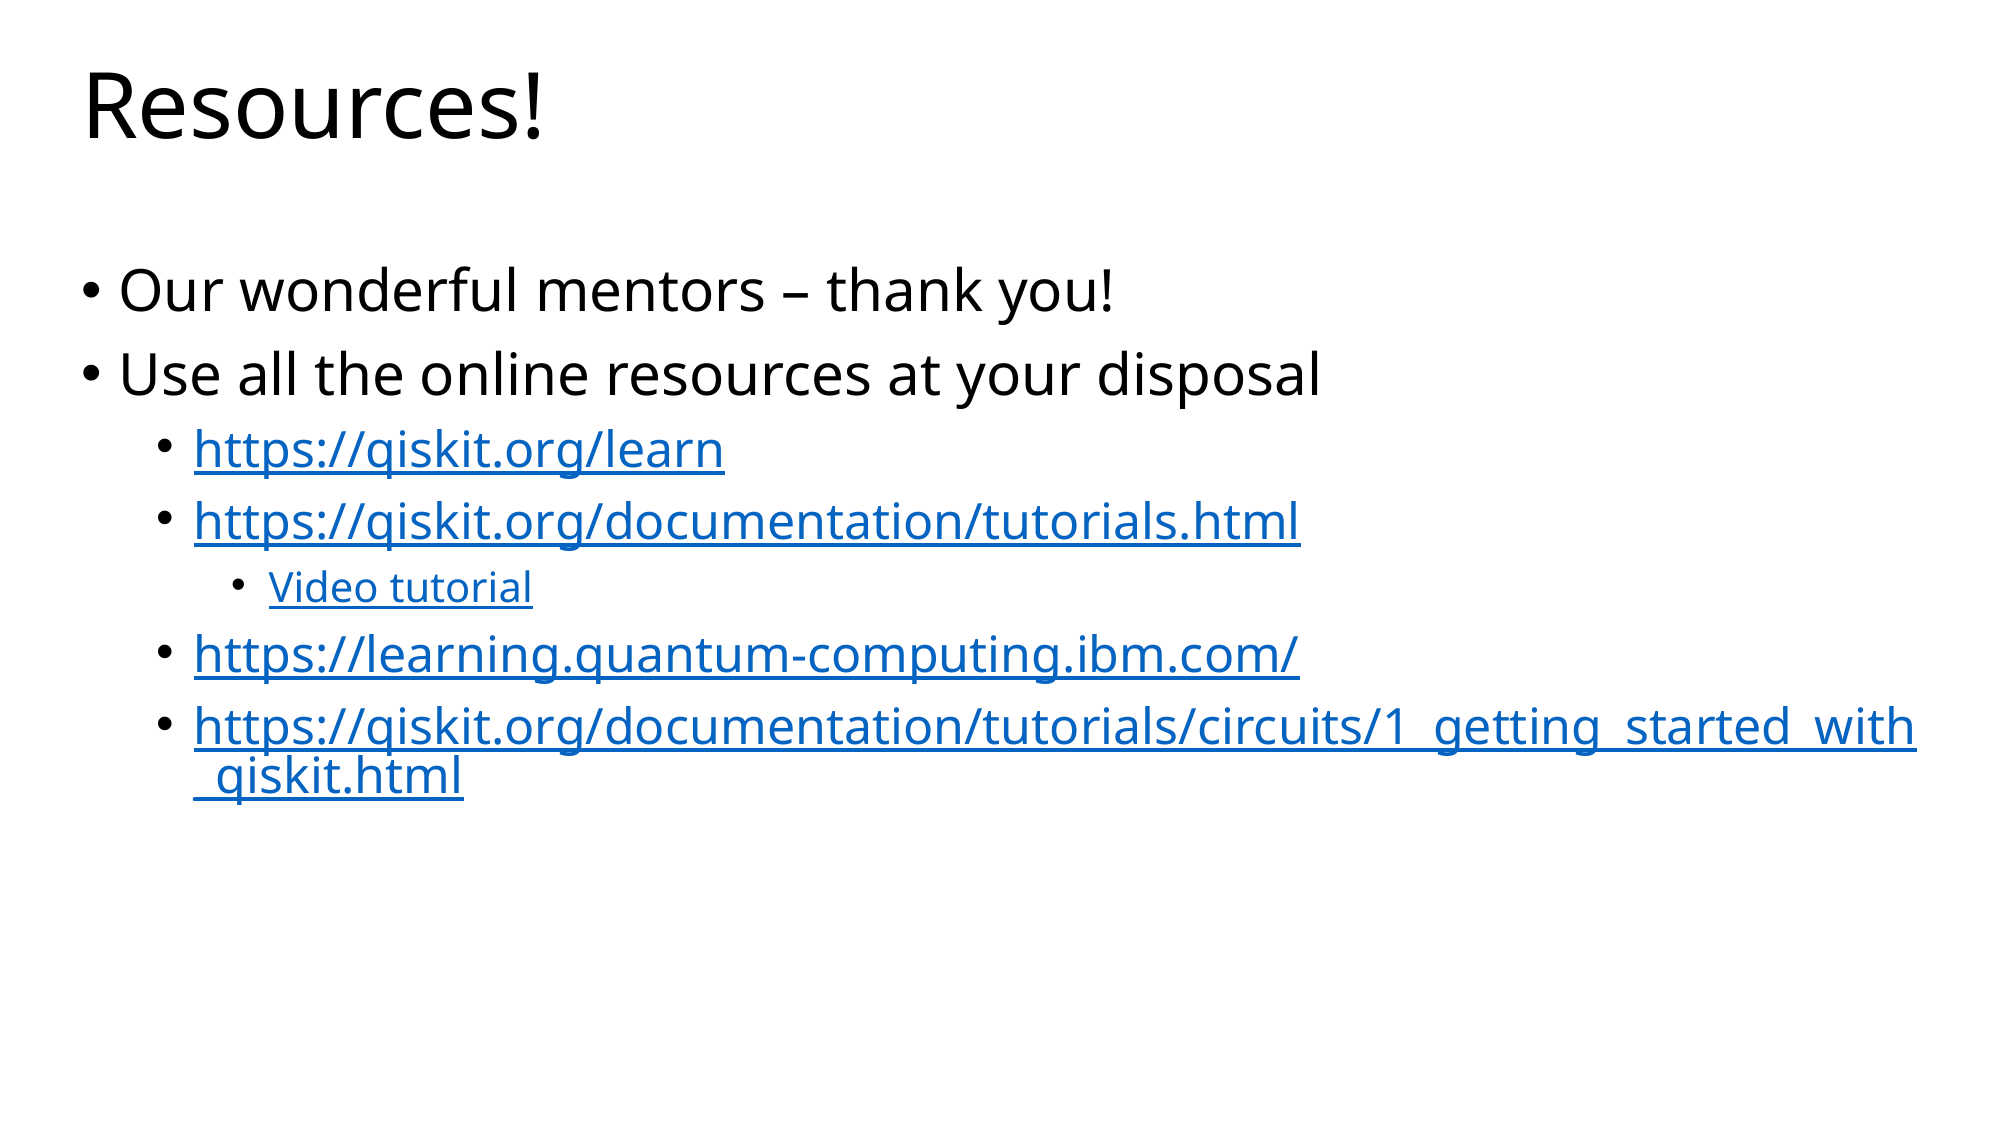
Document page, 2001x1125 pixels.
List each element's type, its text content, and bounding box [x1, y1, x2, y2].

list Our wonderful mentors – thank you! Use all the online resources at your disposal https://qiskit.org/learn https://qiskit.org/documentation/tutorials.html Video tutorial https://learning.quantum-computing.ibm.com/ https://qiskit.org/documentation/tutorials/circuits/1_getting_started_with_qiskit.html [66, 253, 1934, 1007]
title Resources! [66, 0, 1934, 218]
